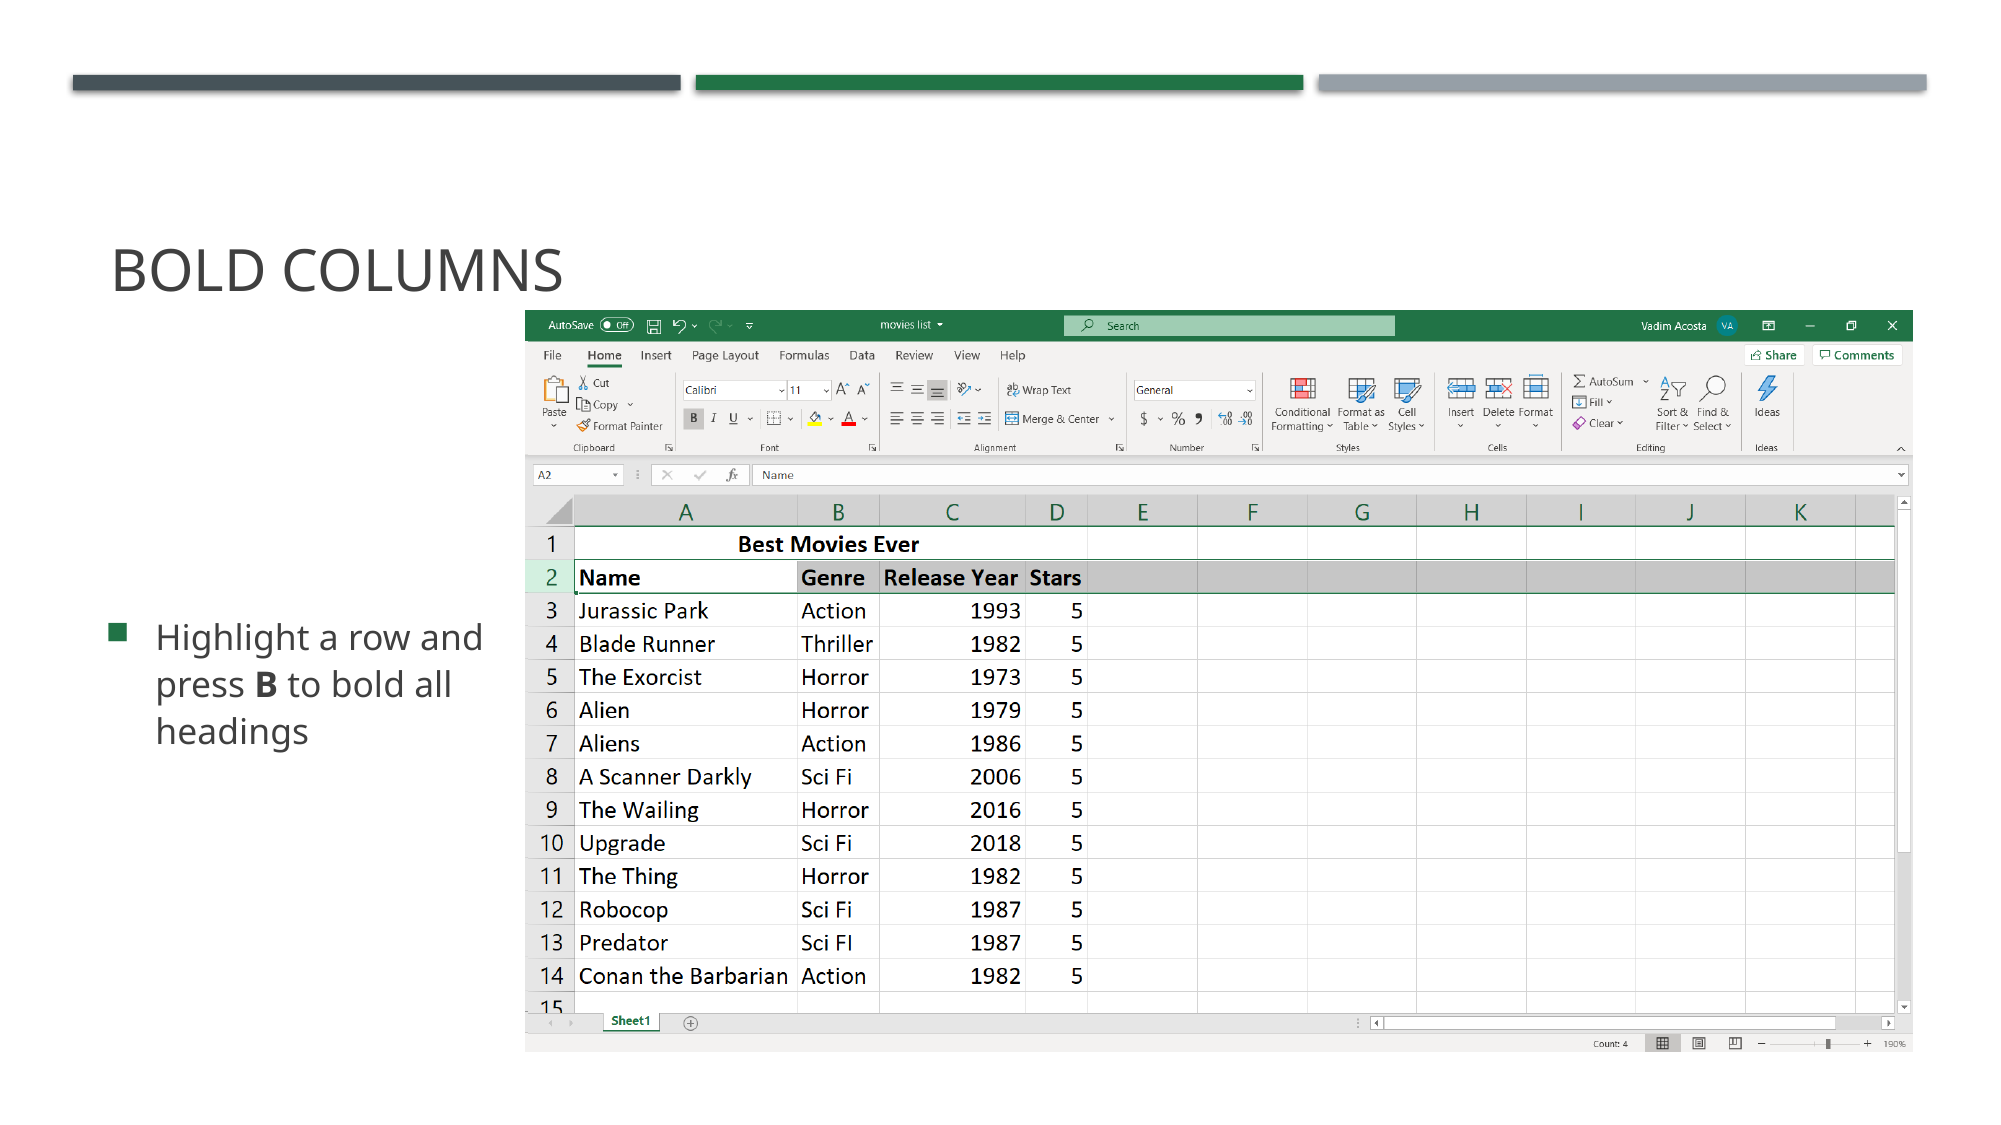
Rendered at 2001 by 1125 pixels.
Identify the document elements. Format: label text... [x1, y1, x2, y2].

picture [525, 309, 1913, 1052]
list Highlight a row and press B to bold all headings [90, 310, 521, 1053]
title Bold columns [95, 115, 1905, 310]
